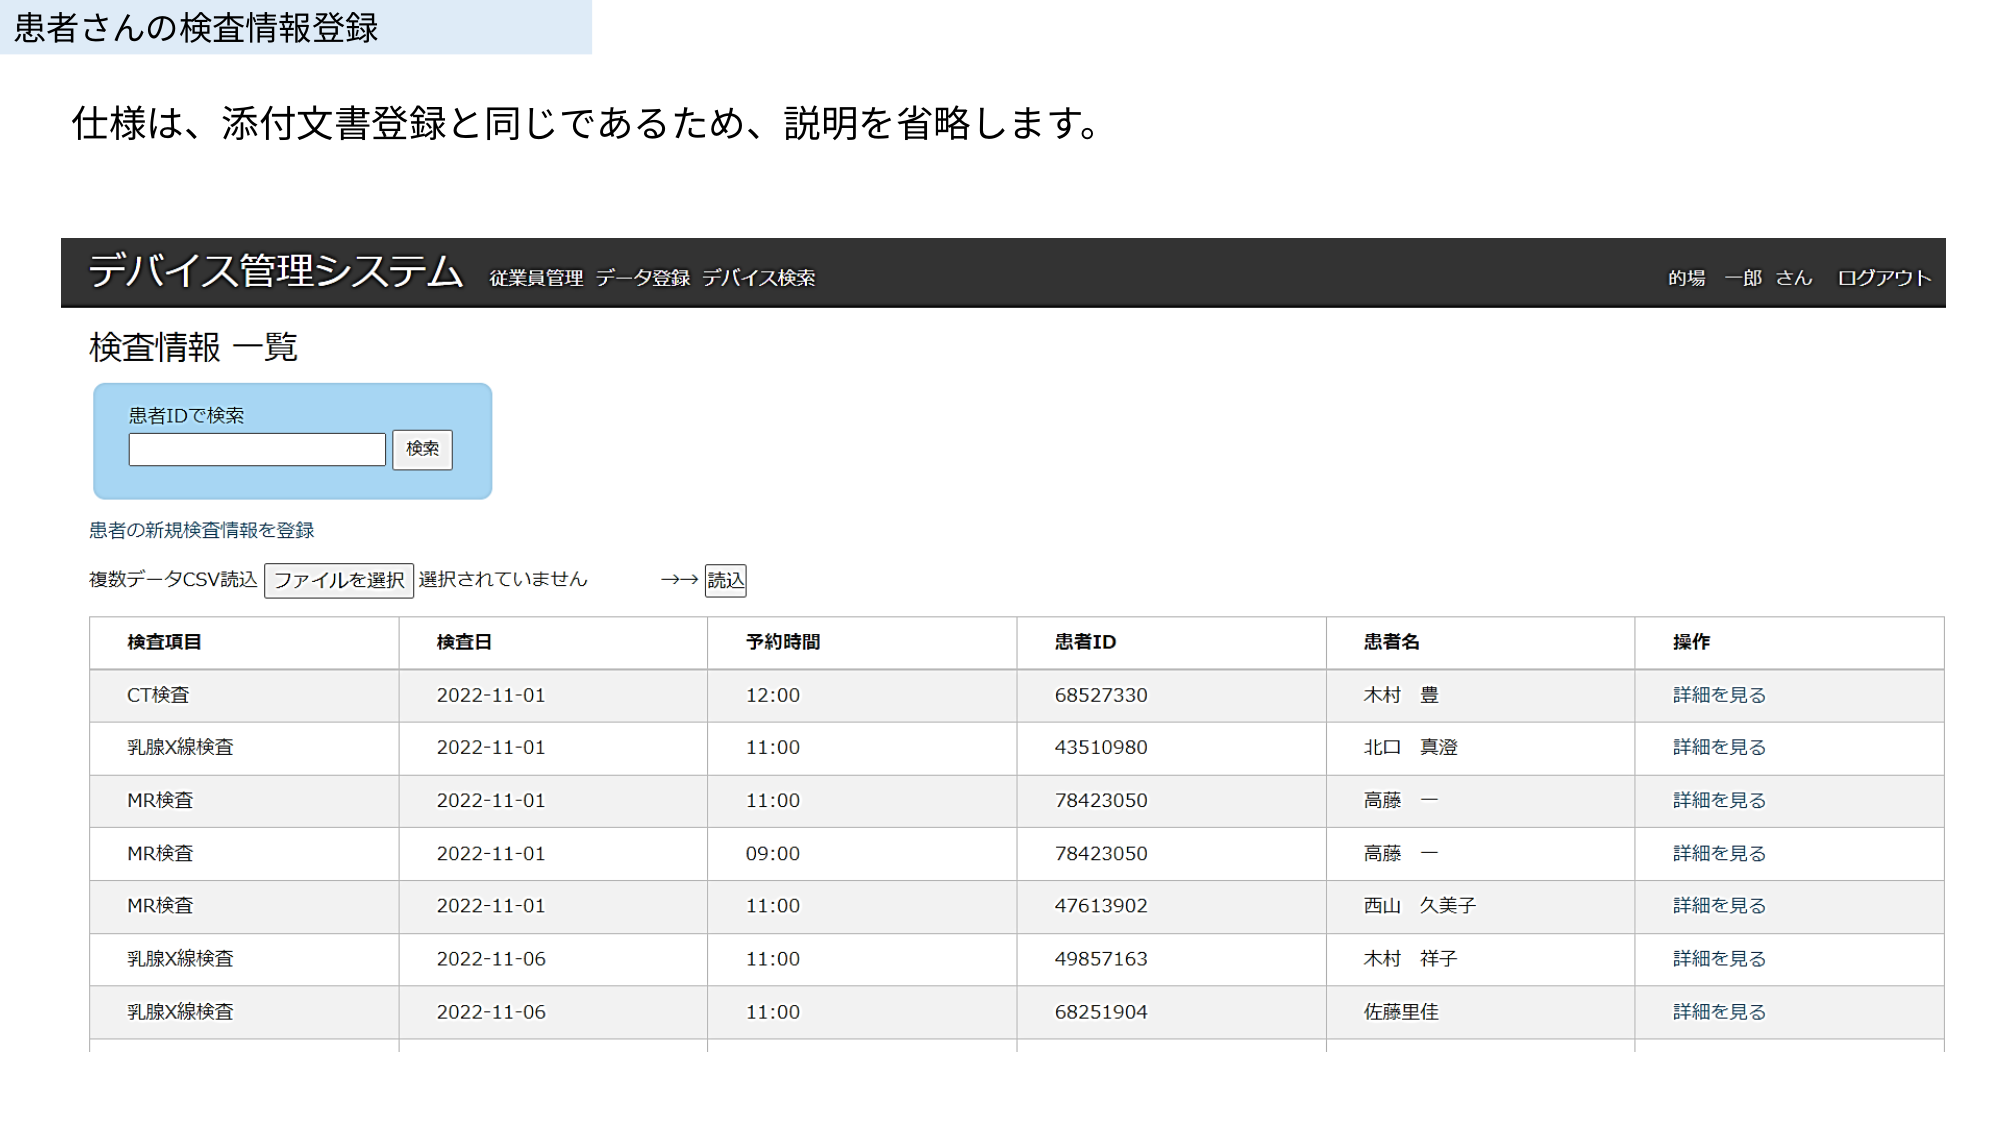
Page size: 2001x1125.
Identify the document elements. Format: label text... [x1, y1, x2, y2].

text_box 患者さんの検査情報登録 [0, 0, 593, 55]
picture [61, 238, 1946, 1052]
text_box 仕様は、添付文書登録と同じであるため、説明を省略します。 [56, 92, 1954, 152]
